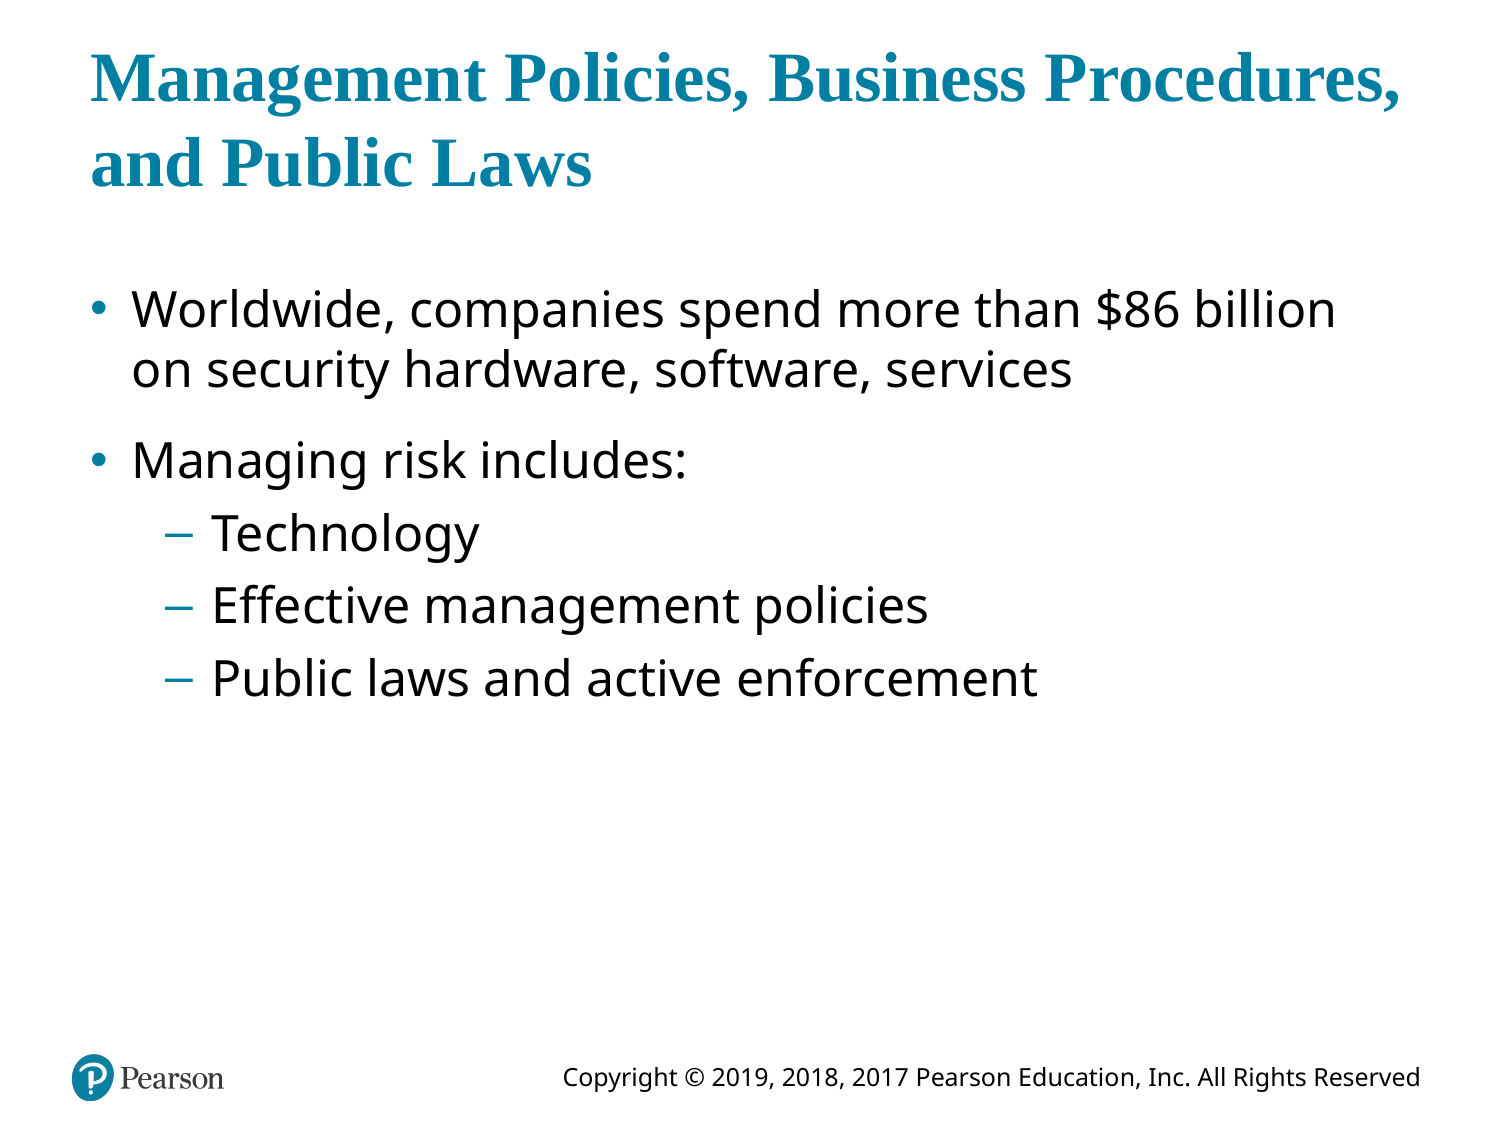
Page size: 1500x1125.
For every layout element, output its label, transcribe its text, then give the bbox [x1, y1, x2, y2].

picture [98, 1054, 224, 1101]
title Management Policies, Business Procedures, and Public Laws [75, 35, 1425, 216]
list Worldwide, companies spend more than $86 billion on security hardware, software, services Managing risk includes: Technology Effective management policies Public laws and active enforcement [75, 262, 1425, 726]
picture [80, 1063, 106, 1088]
picture [72, 1087, 83, 1101]
picture [72, 1054, 88, 1070]
